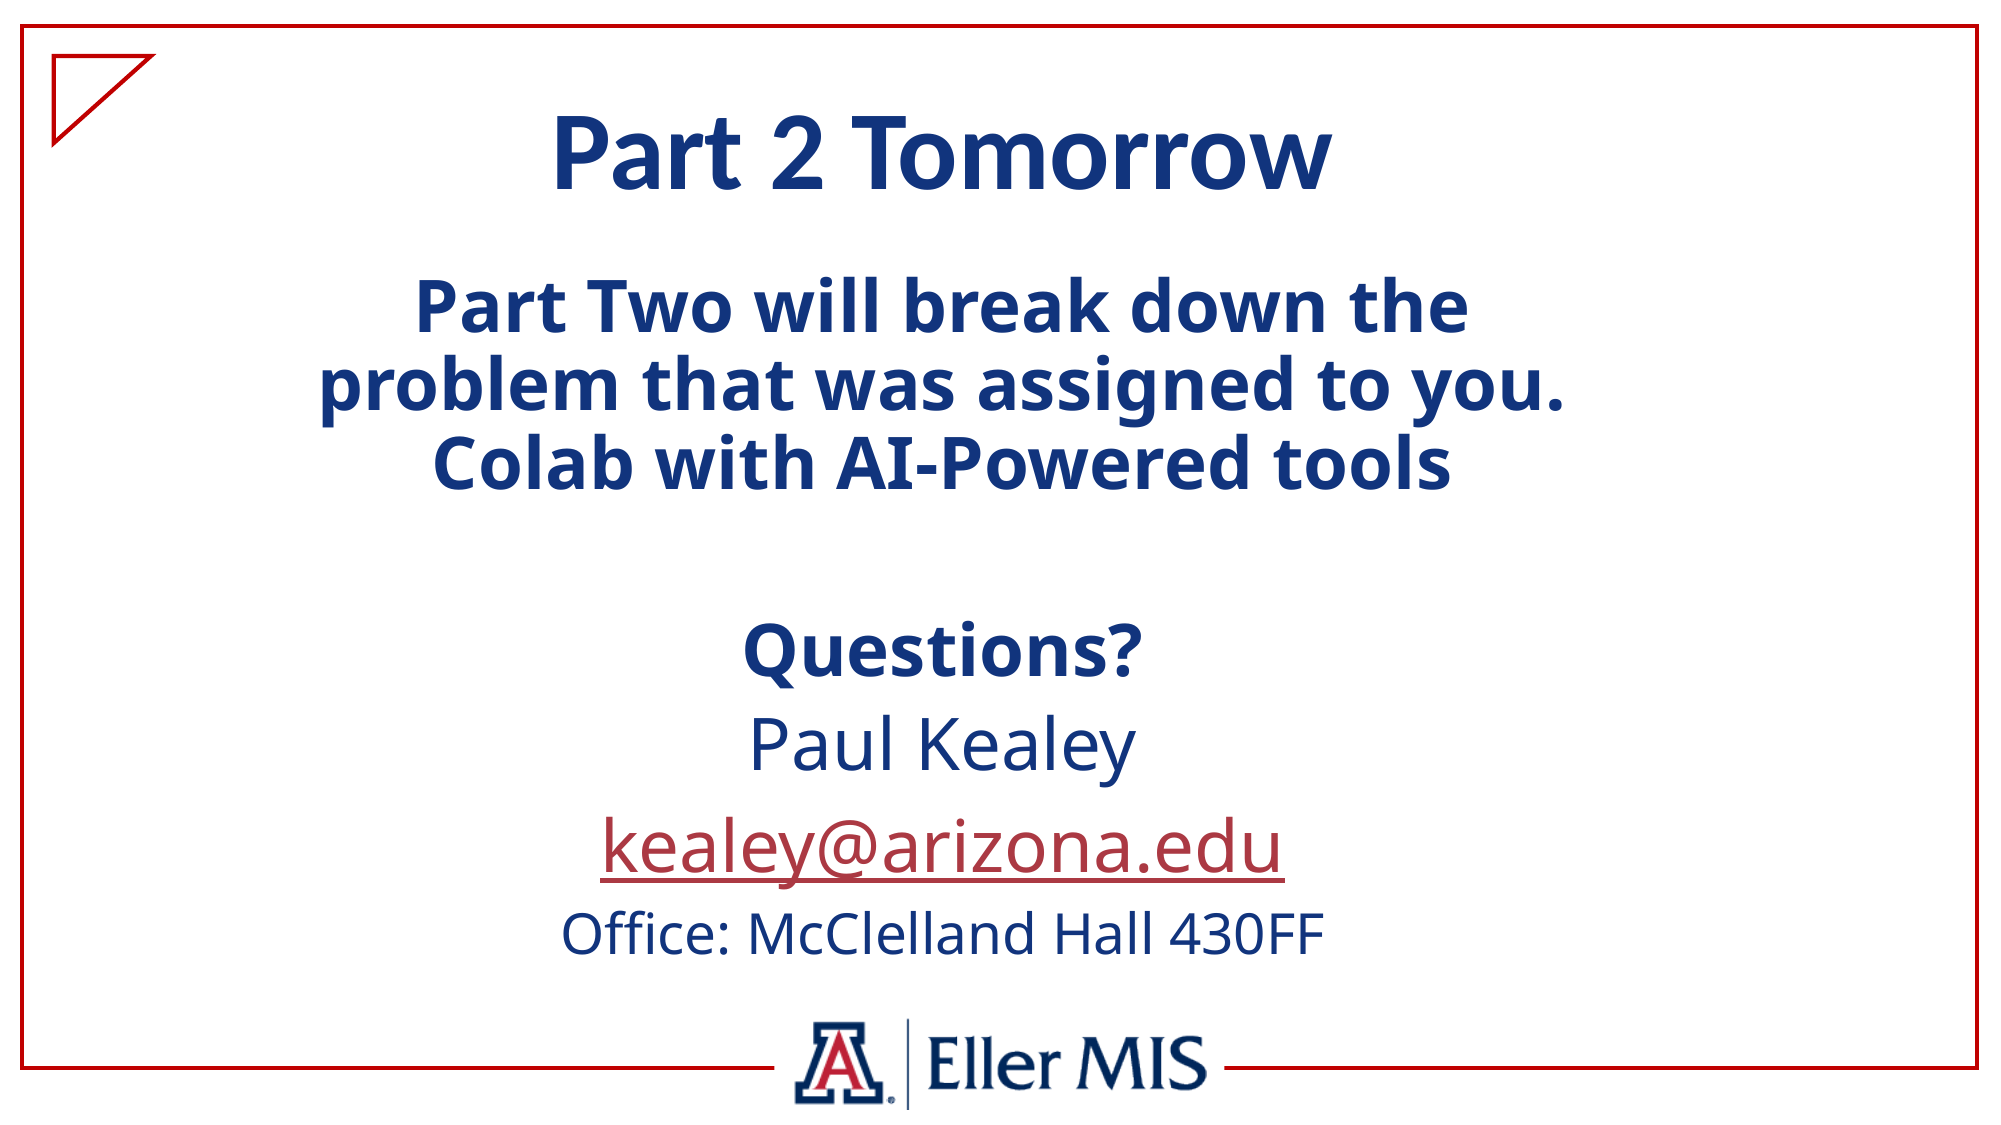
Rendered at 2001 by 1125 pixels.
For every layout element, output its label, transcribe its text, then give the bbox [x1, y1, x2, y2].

title Part 2 Tomorrow [295, 44, 1590, 262]
picture [792, 1018, 1207, 1110]
list Part Two will break down the problem that was assigned to you. Colab with AI-Powered tools Questions? Paul Kealey kealey@arizona.edu Office: McClelland Hall 430FF [255, 262, 1630, 976]
